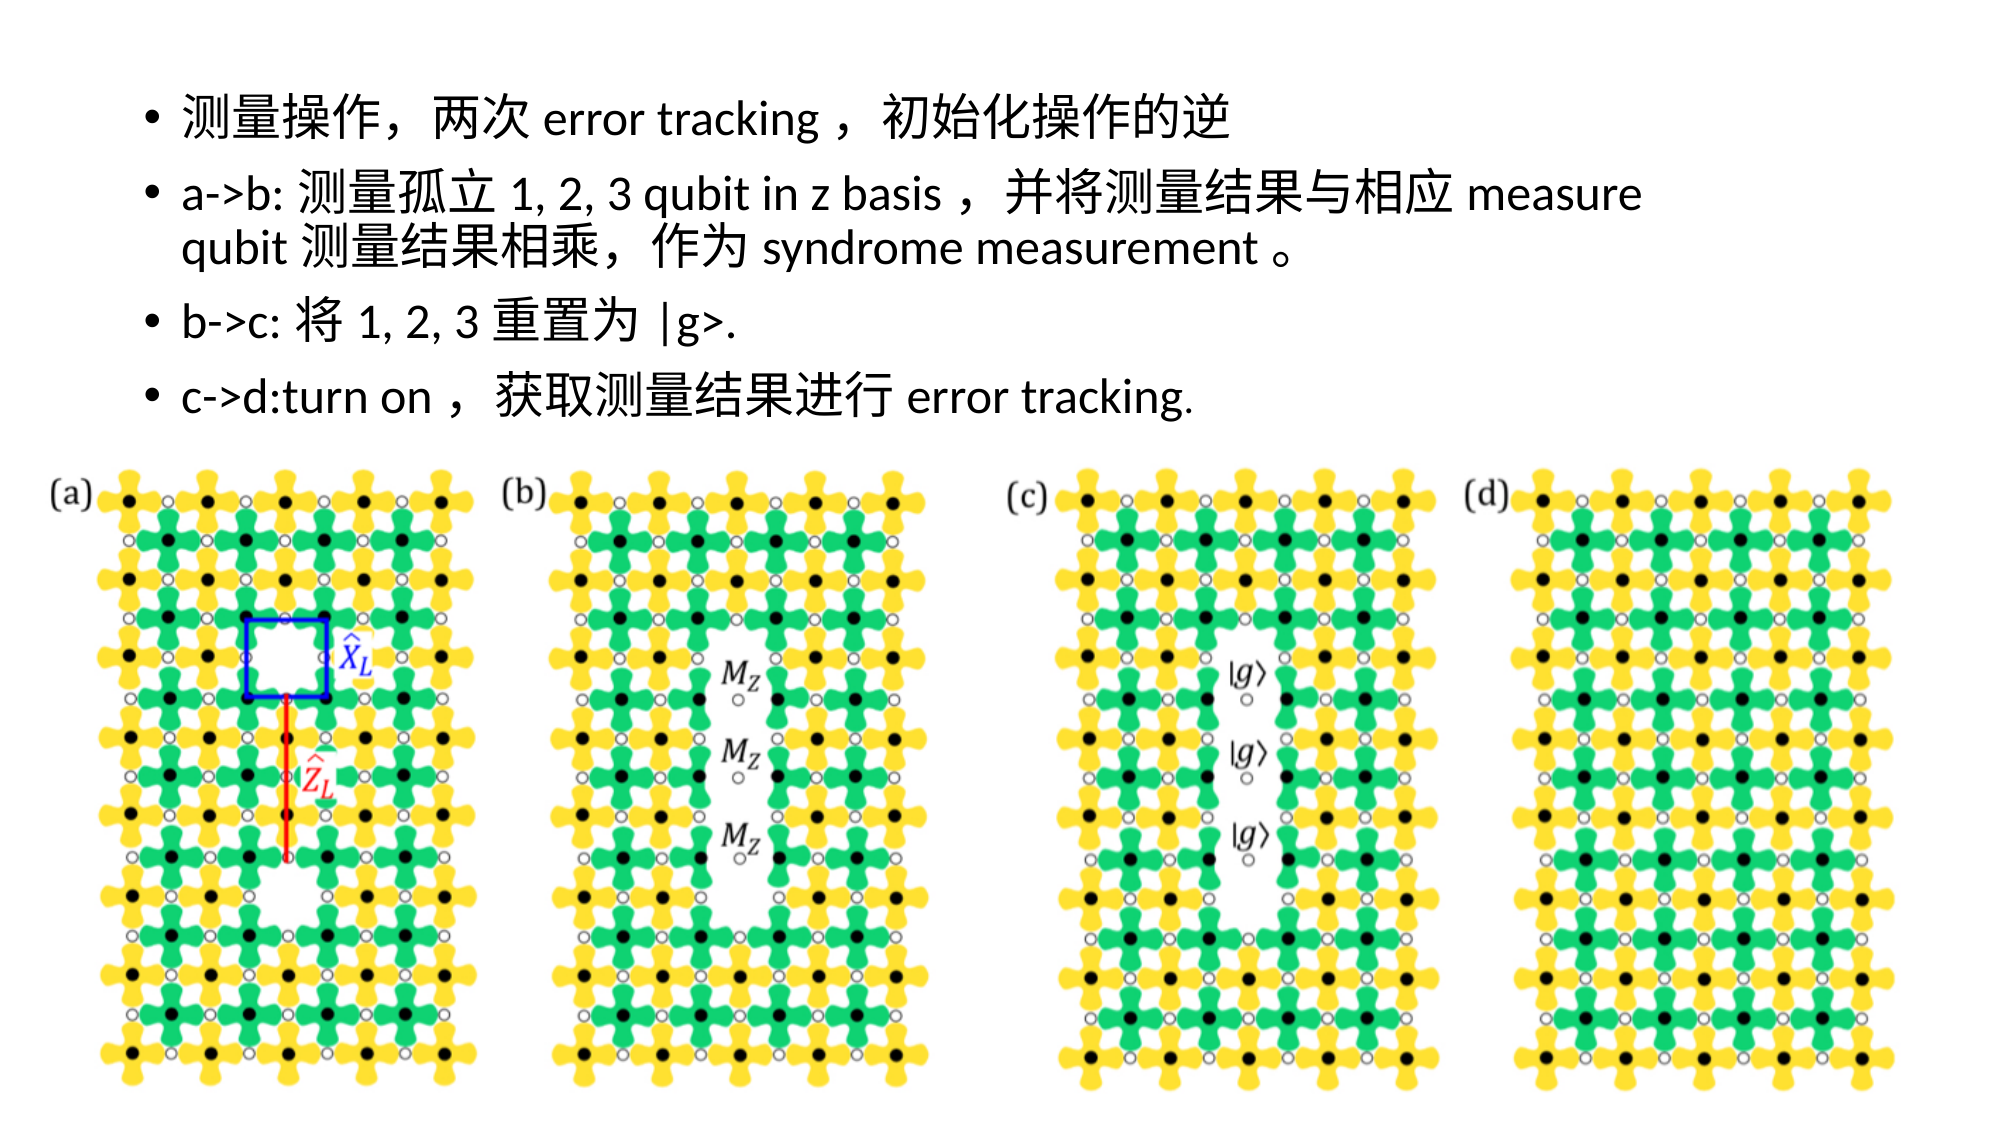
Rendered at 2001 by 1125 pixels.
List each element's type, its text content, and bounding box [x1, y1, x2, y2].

picture [36, 443, 936, 1097]
text_box 测量操作，两次error tracking，初始化操作的逆 a->b:测量孤立1, 2, 3 qubit in z basis，并将测量结果与相应measure qubit测量结果相乘，作为syndrome measurement。 b->c:将1, 2, 3重置为|g>. c->d:turn on，获取测量结果进行error tracking. [128, 84, 1765, 451]
picture [1001, 456, 1908, 1125]
